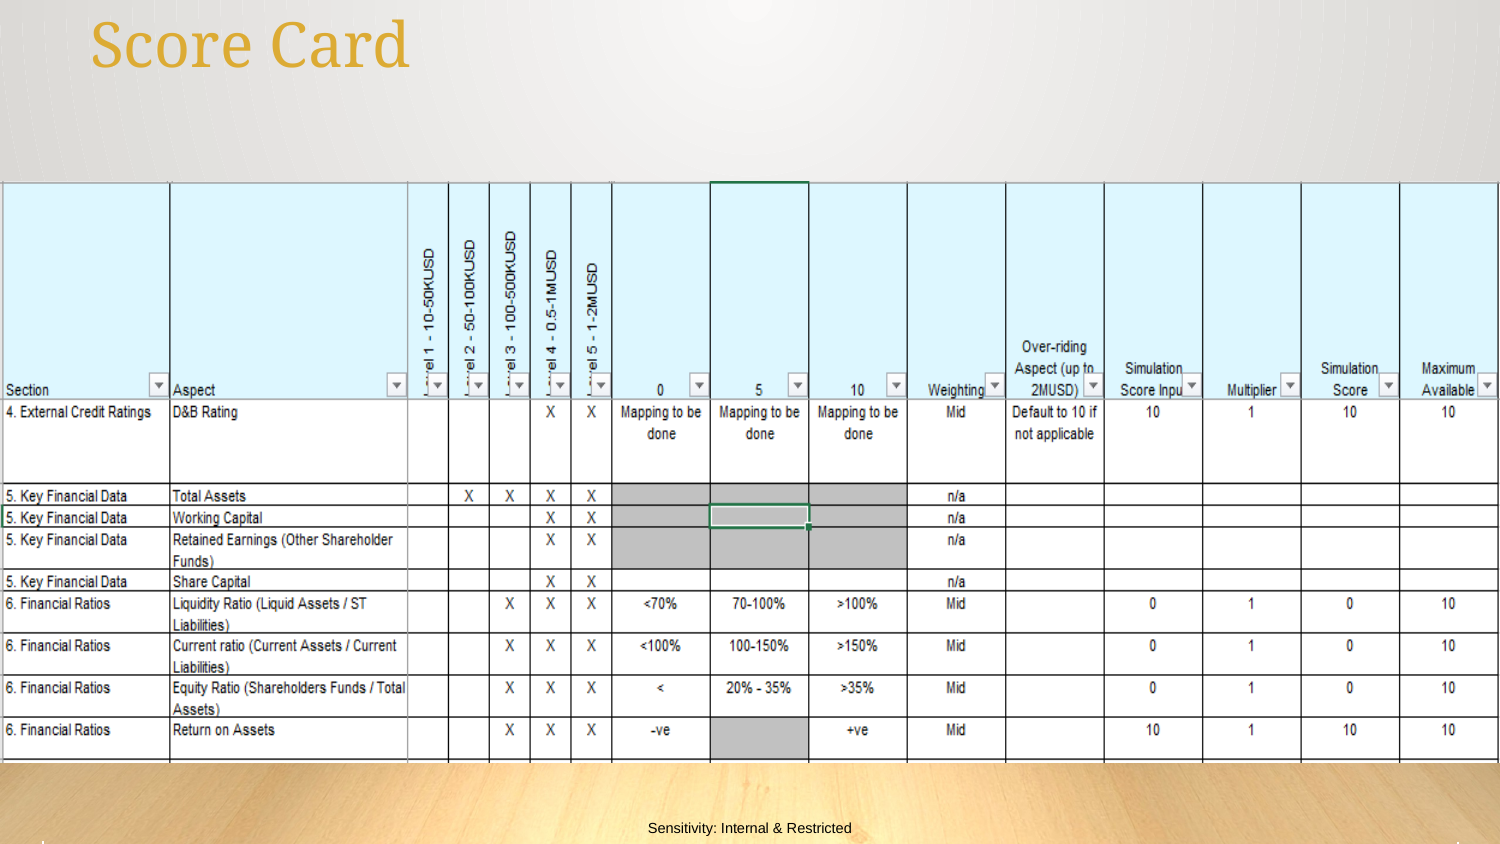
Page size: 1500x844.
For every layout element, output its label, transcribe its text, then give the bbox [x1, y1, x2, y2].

title Score Card [74, 5, 1426, 90]
picture [0, 180, 1500, 844]
